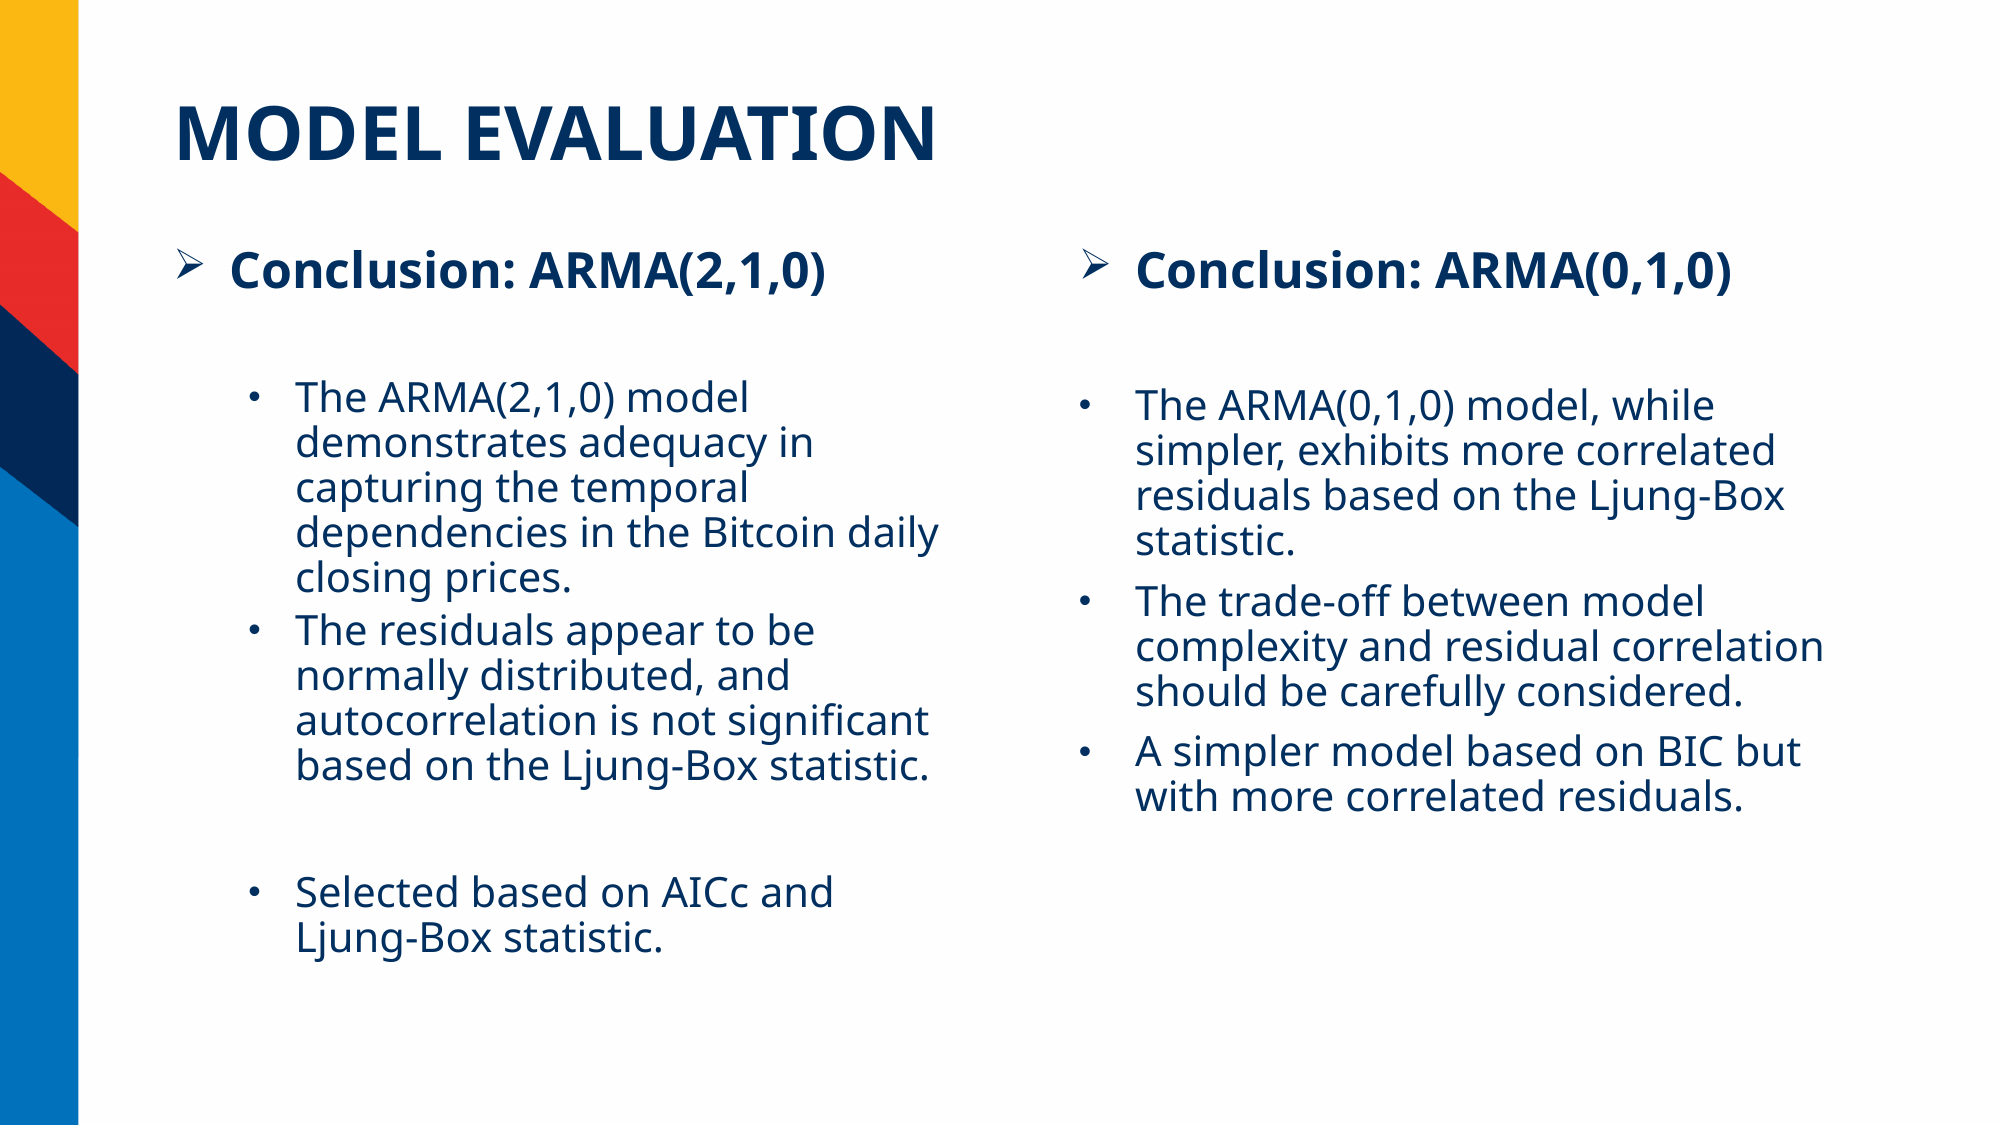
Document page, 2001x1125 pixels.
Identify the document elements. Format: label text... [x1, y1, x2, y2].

list Conclusion: ARMA(0,1,0) The ARMA(0,1,0) model, while simpler, exhibits more correlated residuals based on the Ljung-Box statistic. The trade-off between model complexity and residual correlation should be carefully considered. A simpler model based on BIC but with more correlated residuals. [1078, 245, 1867, 952]
title Model Evaluation [173, 90, 1867, 203]
picture [0, 0, 2001, 1125]
list Conclusion: ARMA(2,1,0) The ARMA(2,1,0) model demonstrates adequacy in capturing the temporal dependencies in the Bitcoin daily closing prices. The residuals appear to be normally distributed, and autocorrelation is not significant based on the Ljung-Box statistic. Selected based on AICc and Ljung-Box statistic. [173, 245, 961, 952]
